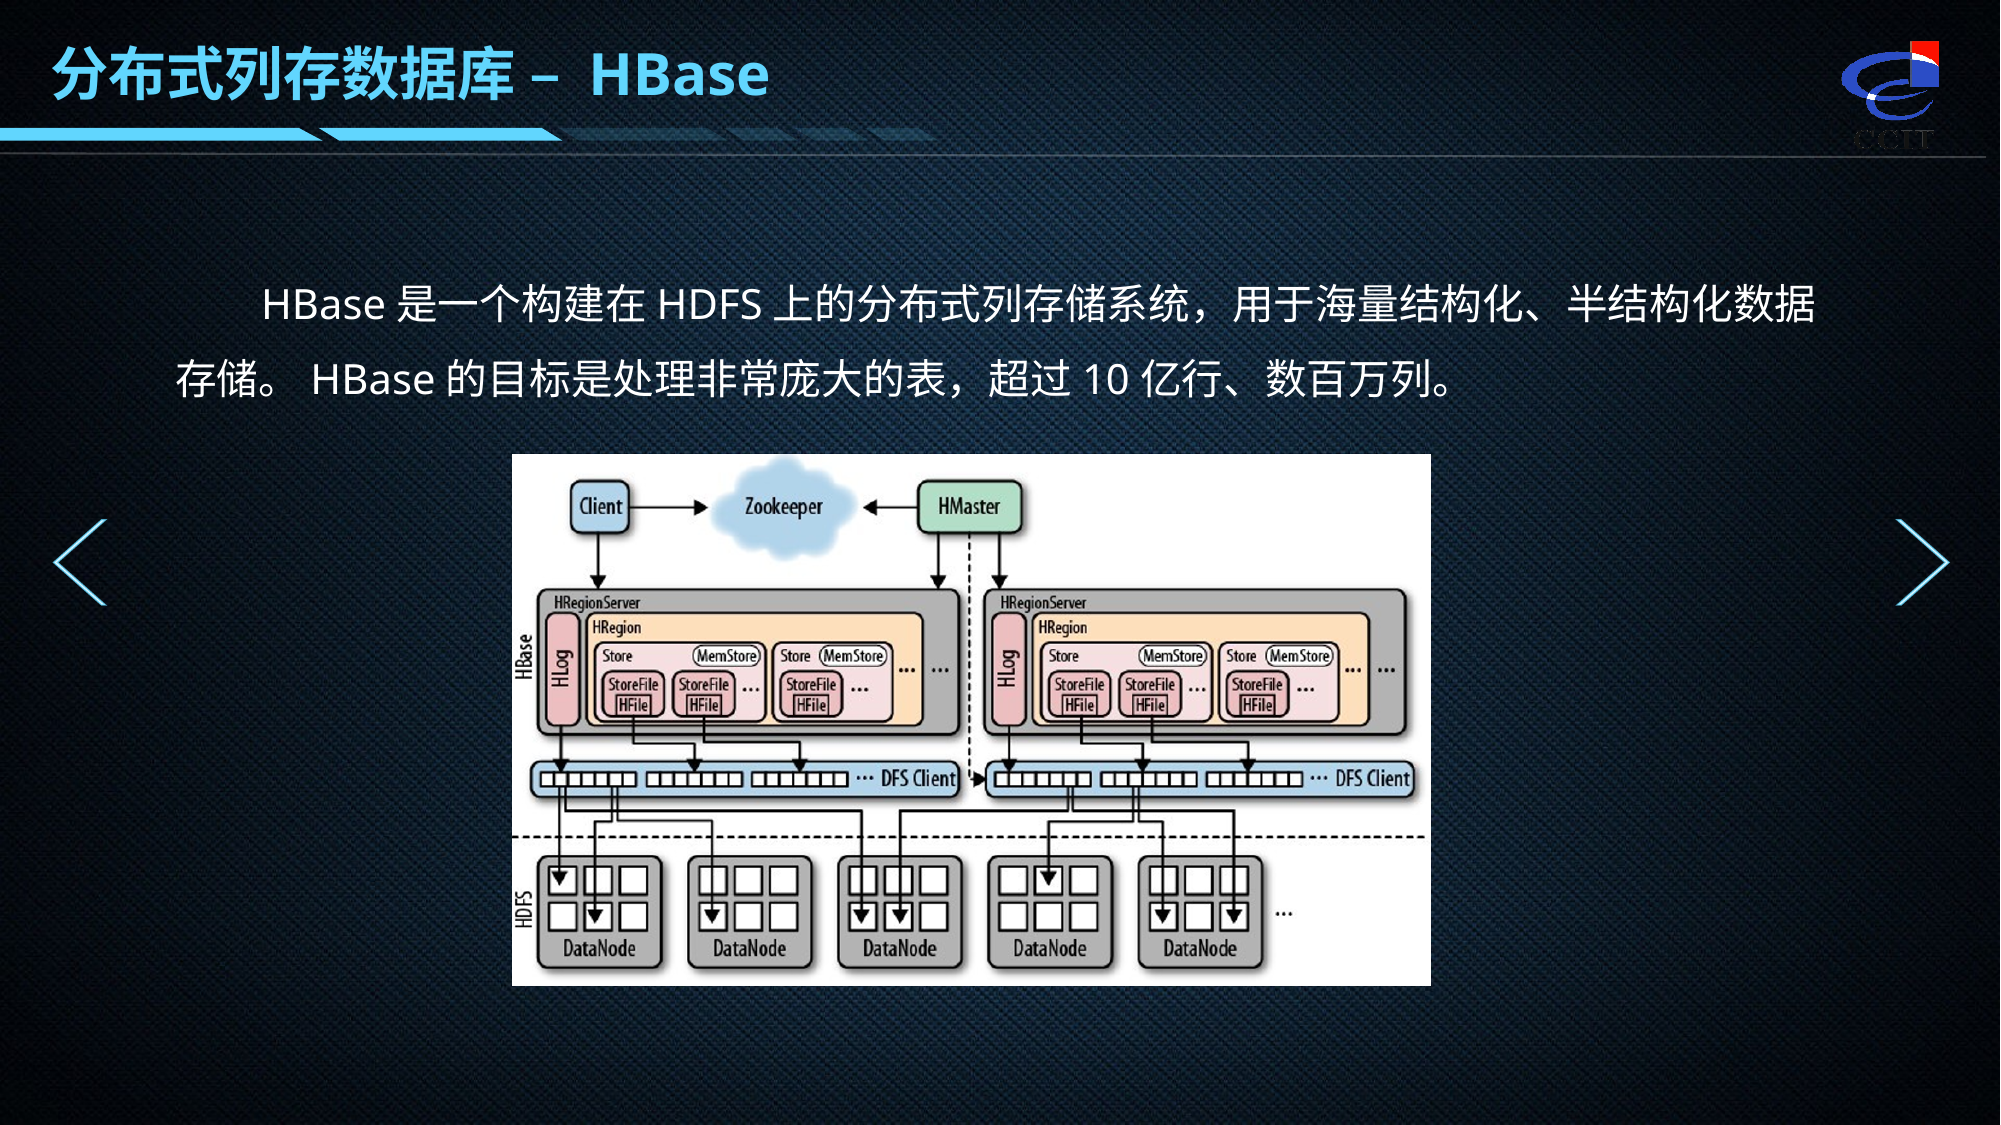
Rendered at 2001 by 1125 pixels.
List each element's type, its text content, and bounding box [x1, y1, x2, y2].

text_box 分布式列存数据库 – HBase [35, 29, 1395, 115]
text_box HBase是一个构建在HDFS上的分布式列存储系统，用于海量结构化、半结构化数据存储。HBase的目标是处理非常庞大的表，超过10亿行、数百万列。 [160, 245, 1840, 410]
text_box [0, 152, 1987, 159]
picture [0, 0, 2000, 1125]
